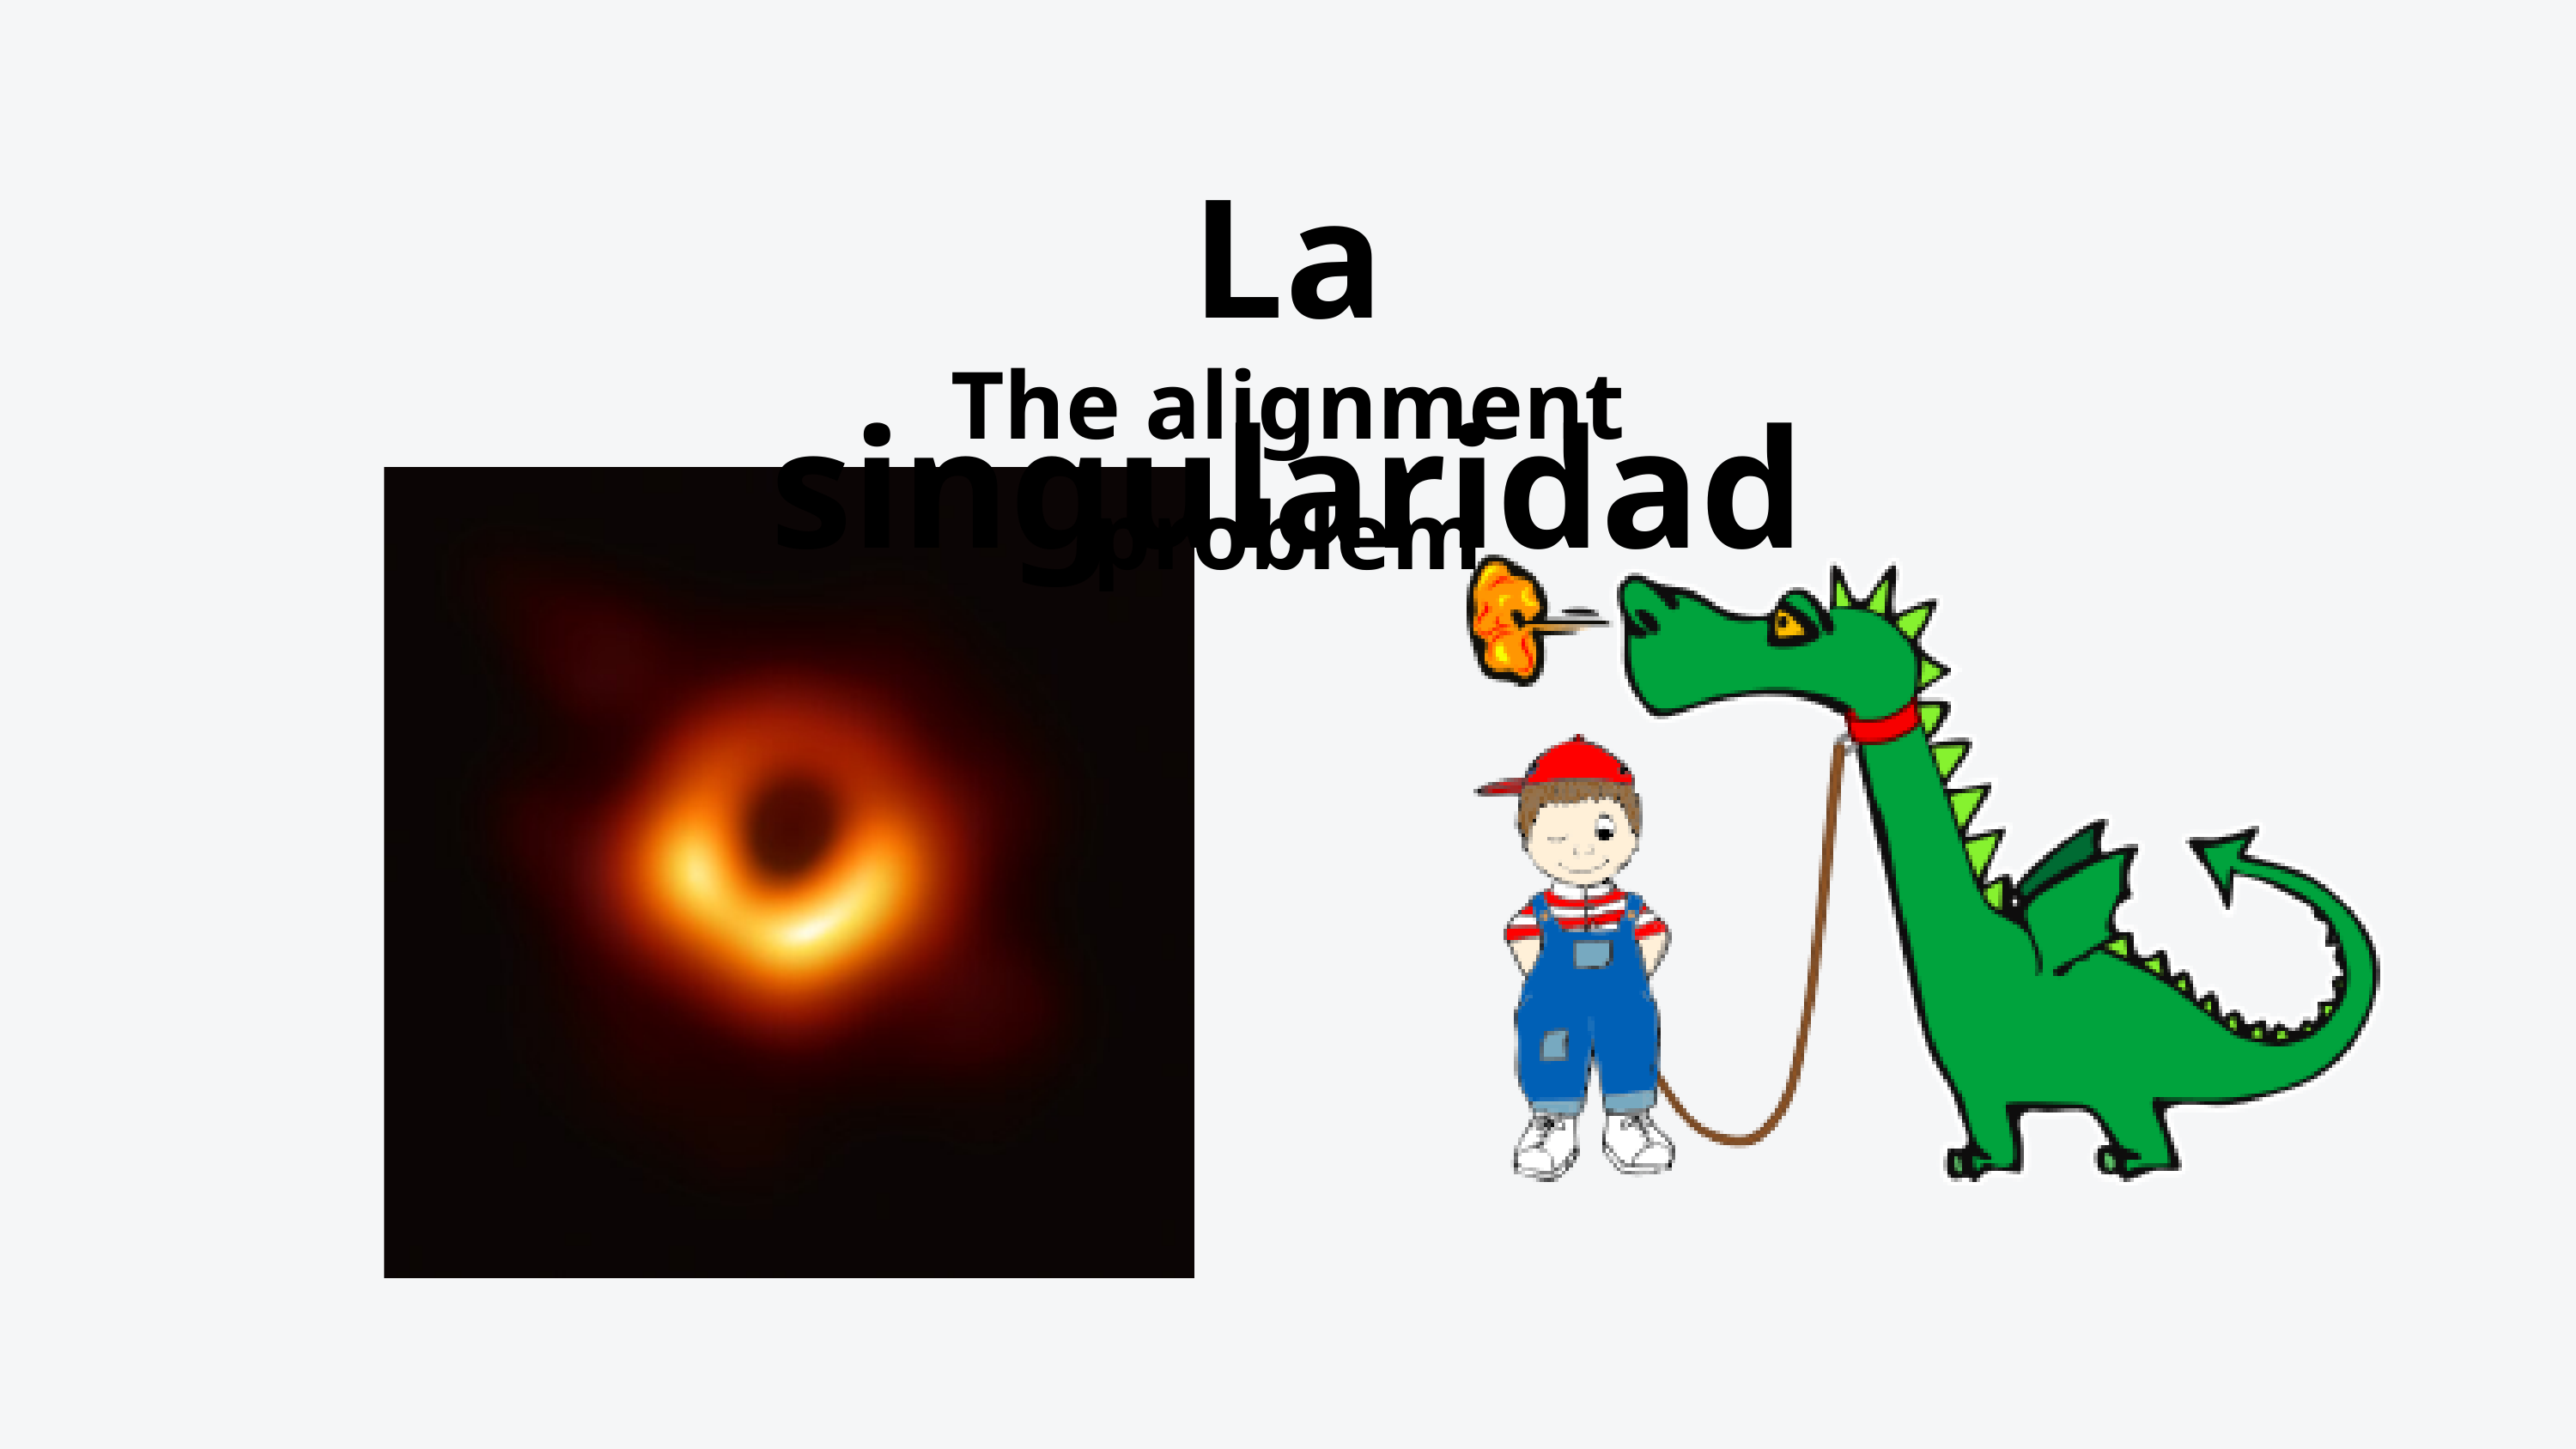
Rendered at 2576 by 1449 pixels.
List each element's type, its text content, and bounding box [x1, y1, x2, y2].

text_box The alignment problem [760, 327, 1816, 589]
text_box [1422, 525, 2432, 1219]
text_box La singularidad [676, 120, 1900, 582]
text_box [384, 467, 1194, 1278]
